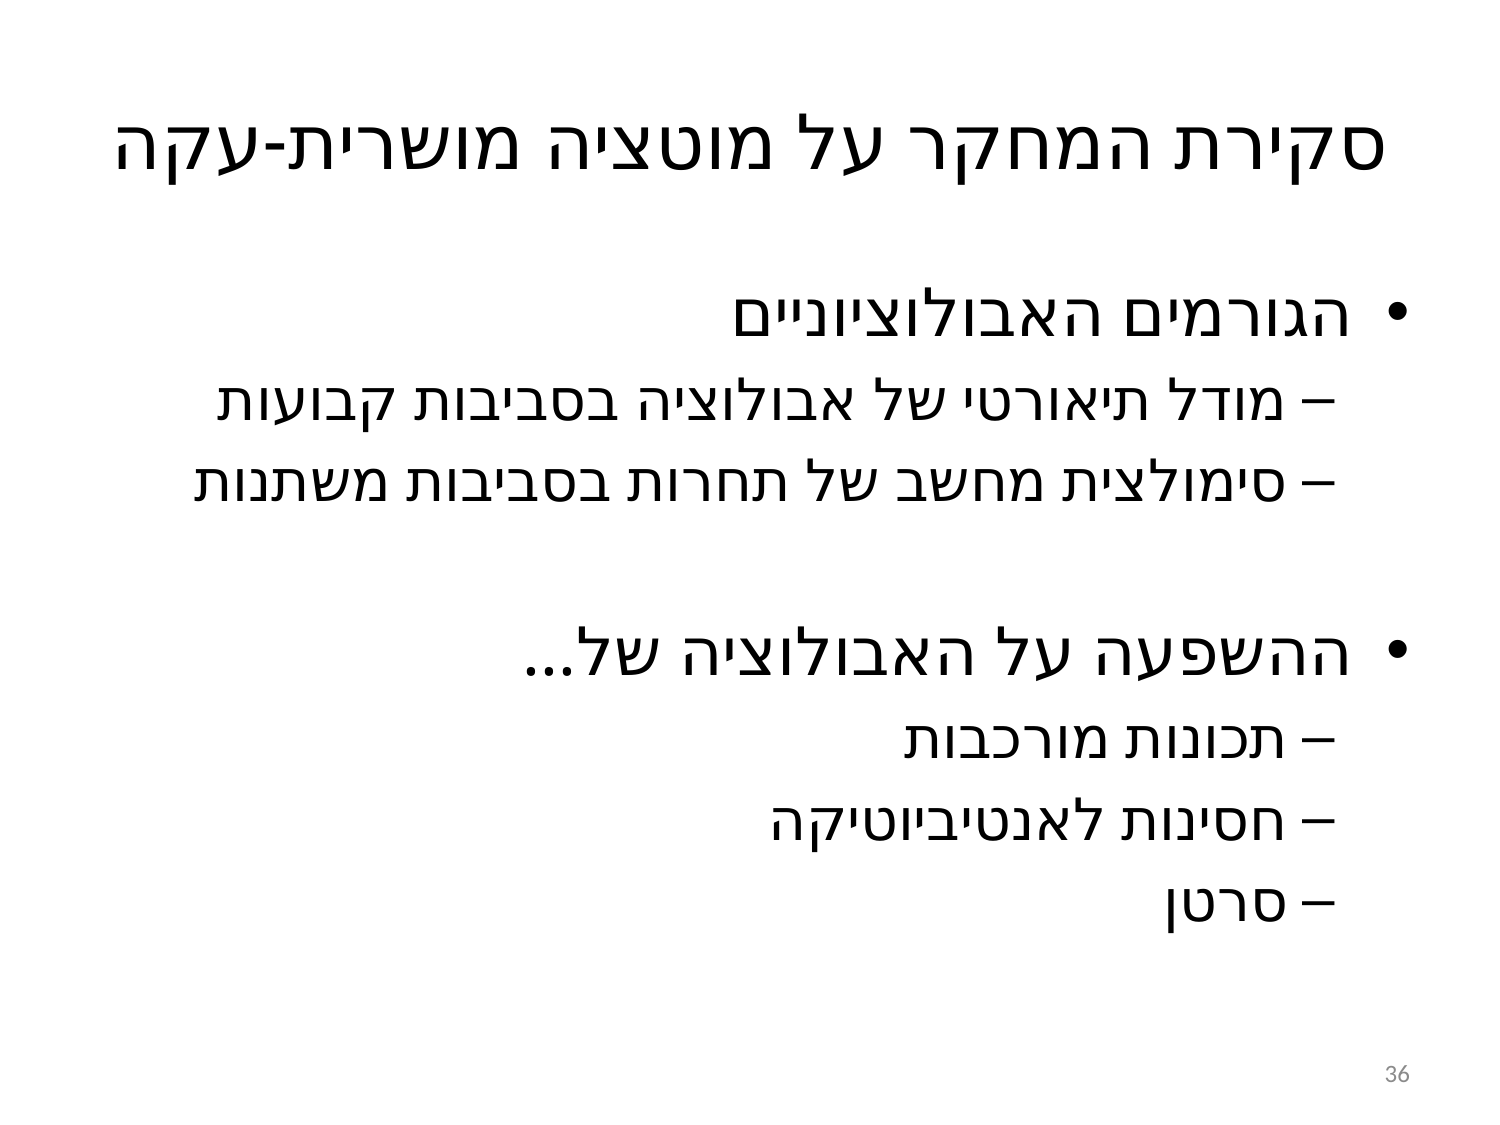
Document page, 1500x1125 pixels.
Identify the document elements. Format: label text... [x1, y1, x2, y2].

title סקירת המחקר על מוטציה מושרית-עקה [75, 45, 1425, 233]
slide_number 36 [1074, 1042, 1425, 1103]
list הגורמים האבולוציוניים מודל תיאורטי של אבולוציה בסביבות קבועות סימולצית מחשב של תחרות בסביבות משתנות ההשפעה על האבולוציה של... תכונות מורכבות חסינות לאנטיביוטיקה סרטן [75, 262, 1425, 1005]
